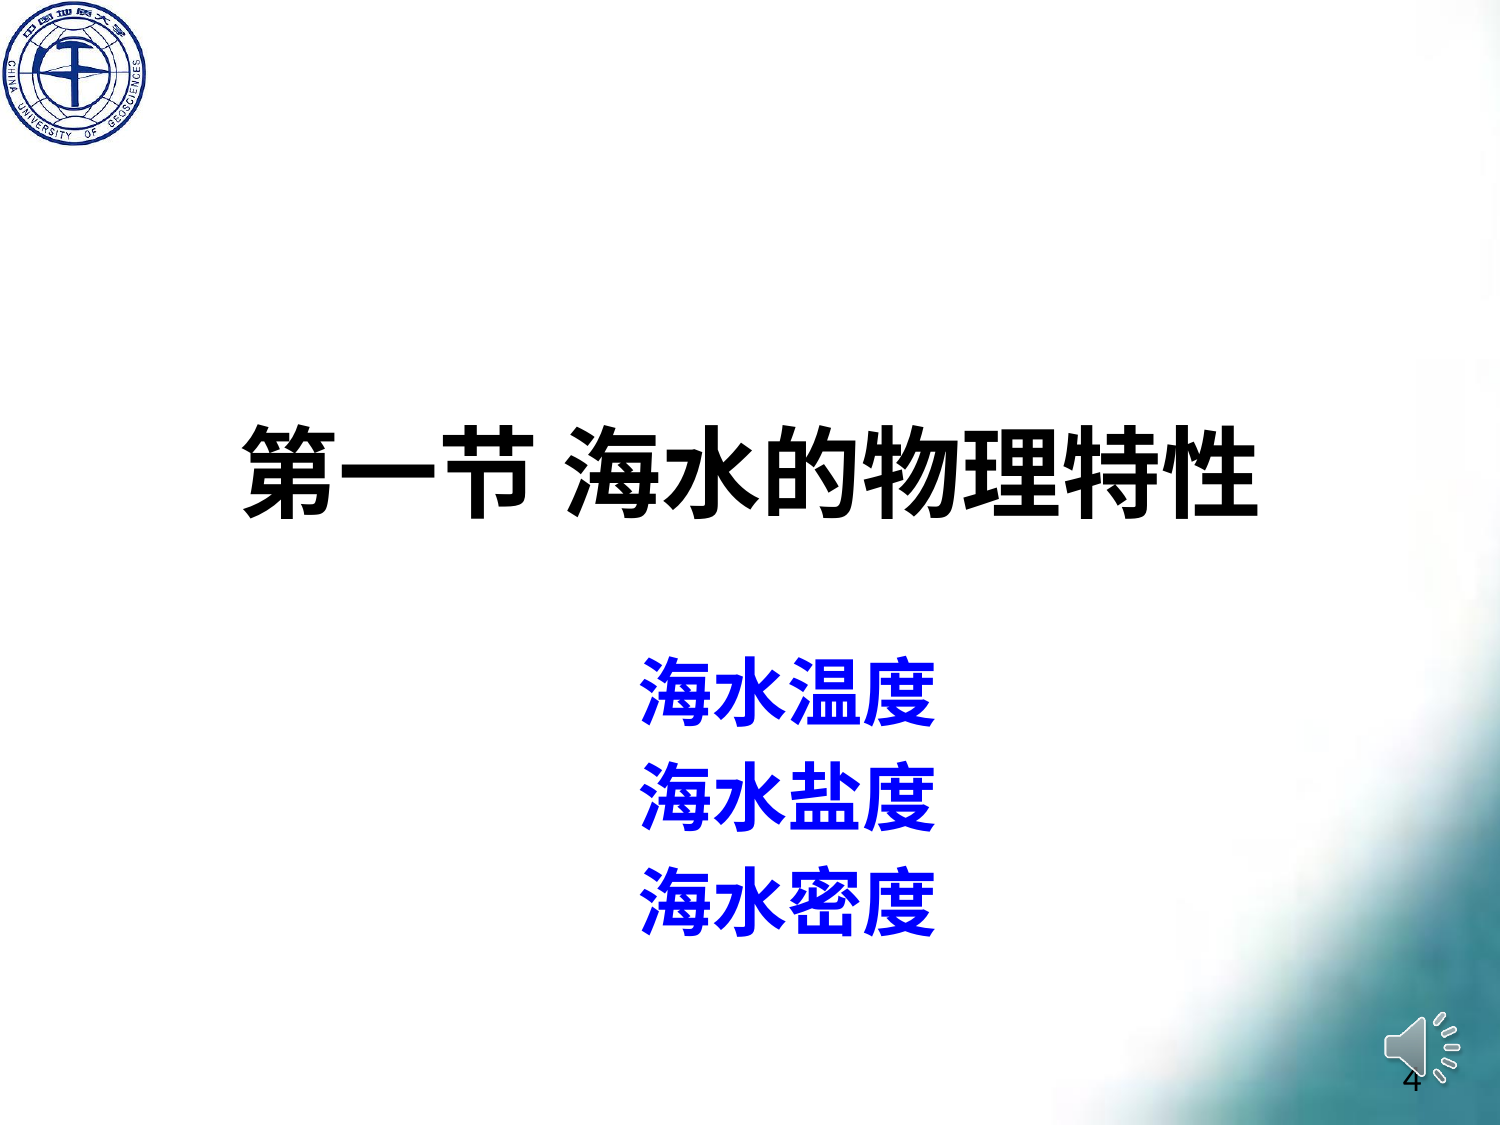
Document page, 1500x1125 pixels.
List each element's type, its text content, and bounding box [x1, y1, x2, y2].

text_box 4 [1387, 1046, 1500, 1125]
title 第一节 海水的物理特性 [112, 349, 1388, 591]
subtitle 海水温度 海水盐度 海水密度 [225, 637, 1275, 925]
picture [0, 0, 1500, 1125]
